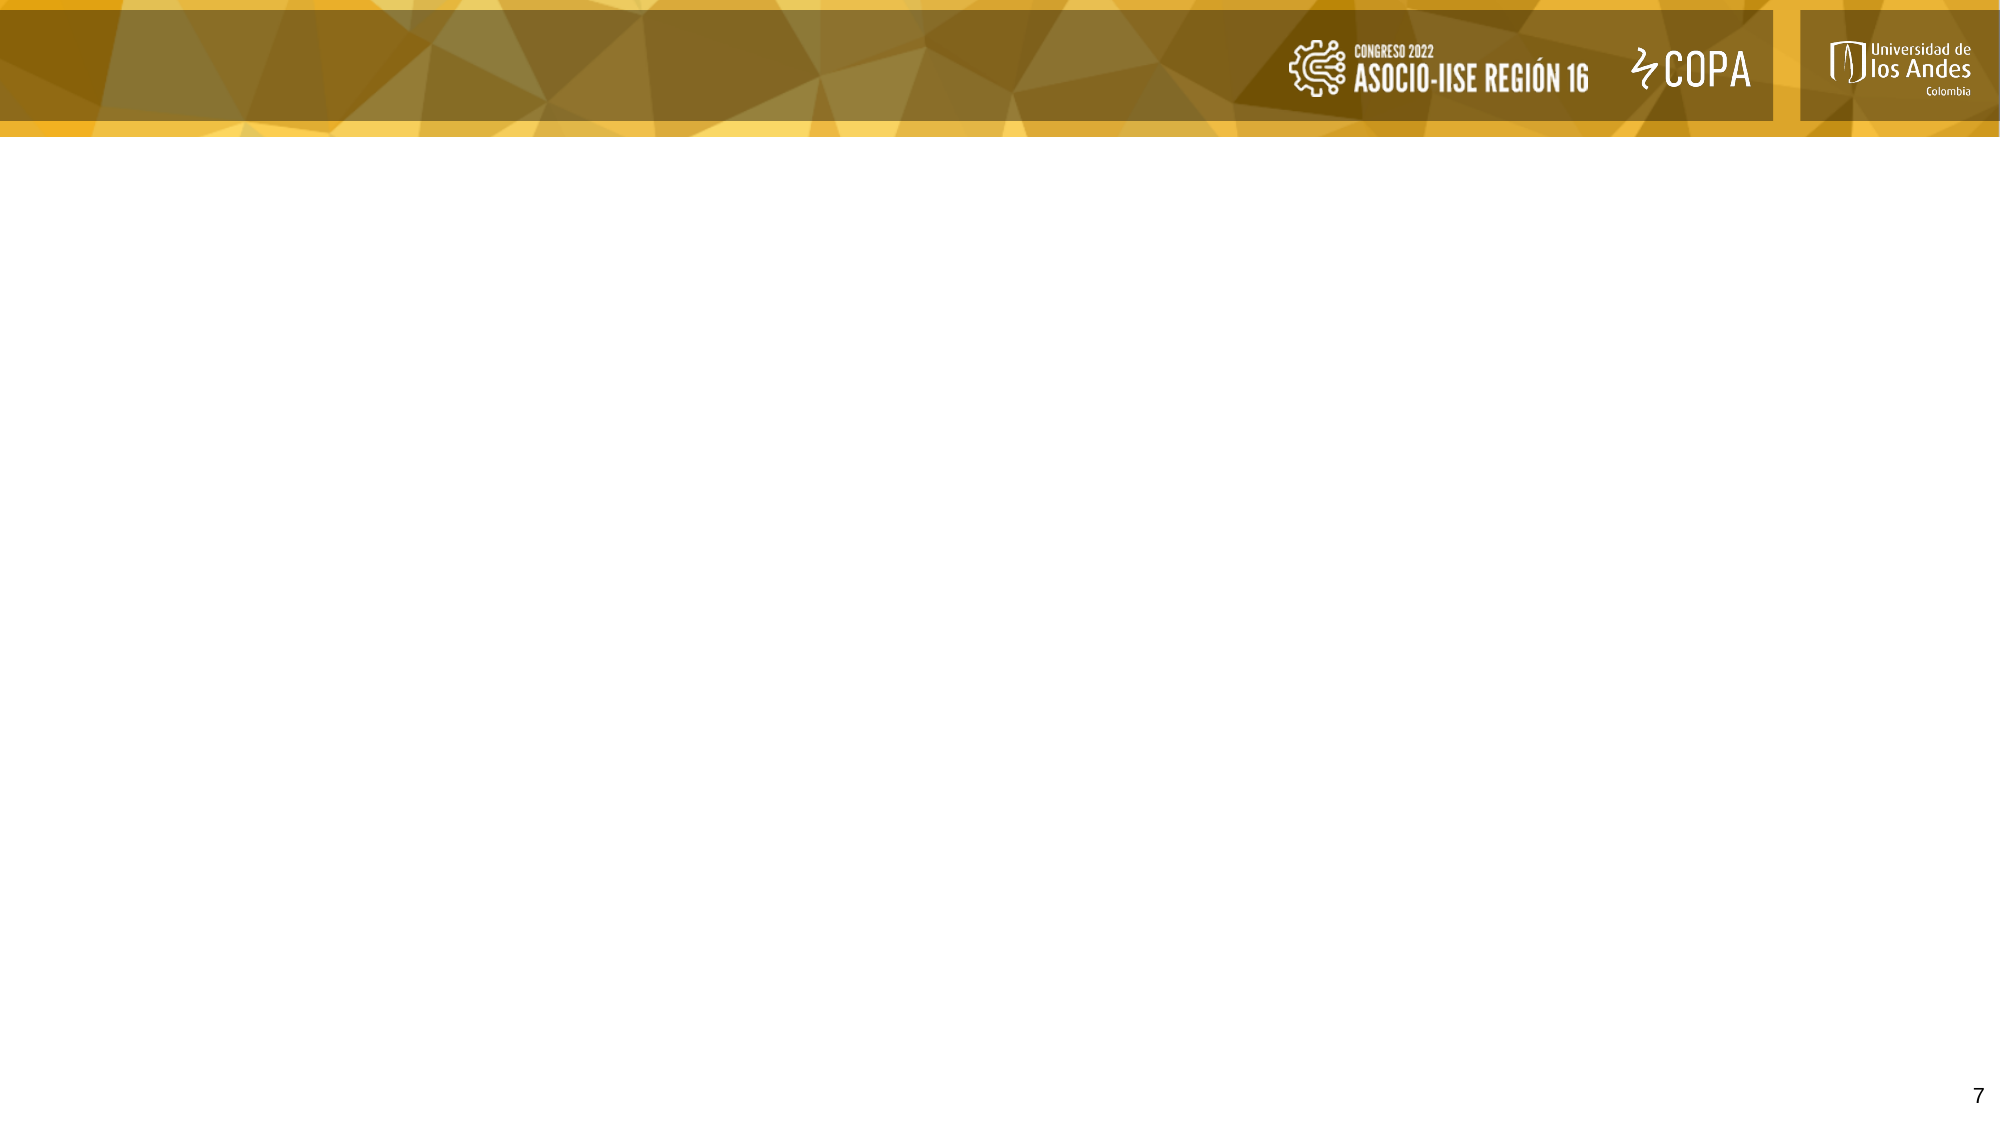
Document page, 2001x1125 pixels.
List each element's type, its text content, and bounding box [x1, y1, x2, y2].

picture [0, 0, 2000, 137]
slide_number 7 [1533, 1065, 2000, 1125]
